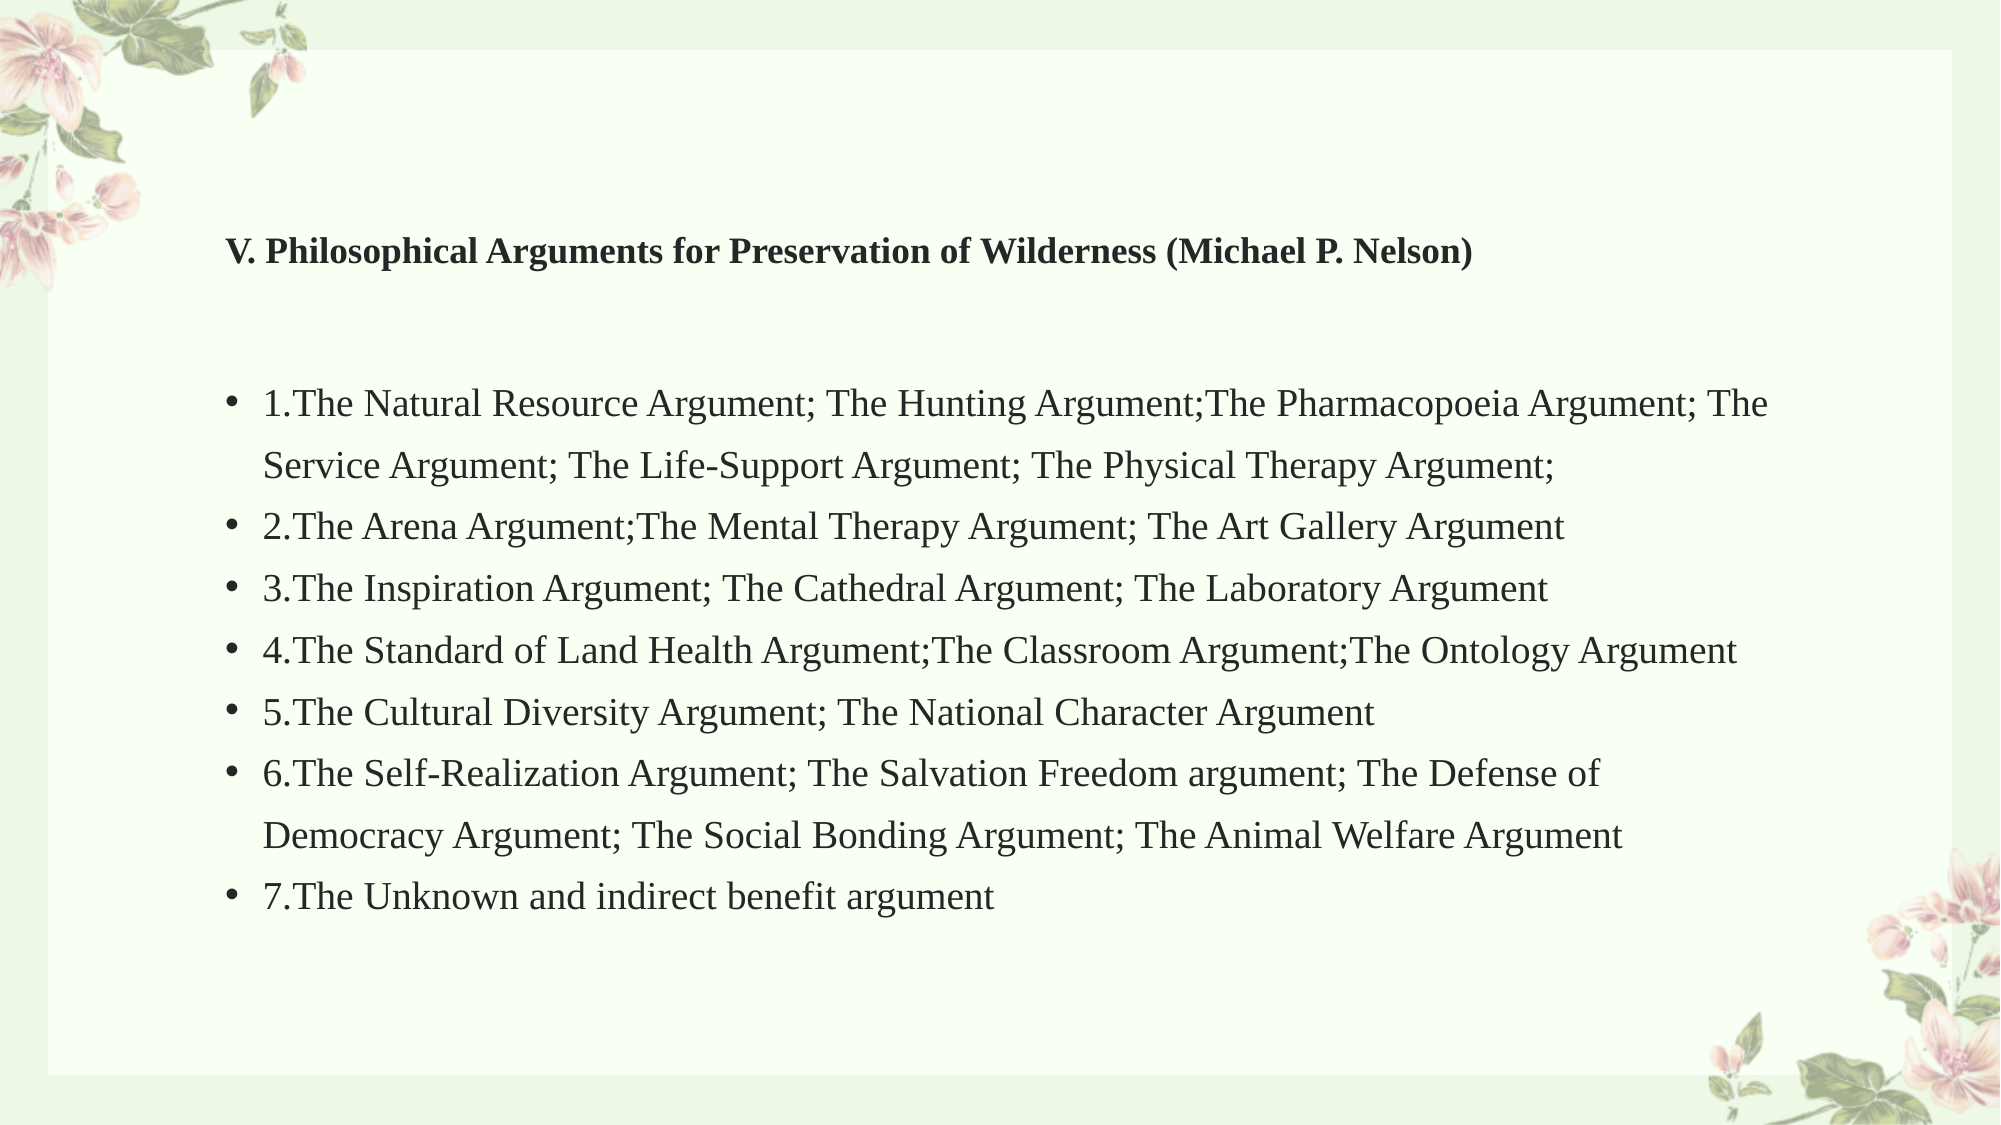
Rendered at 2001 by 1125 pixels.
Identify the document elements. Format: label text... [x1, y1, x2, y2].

picture [0, 0, 307, 292]
picture [1709, 848, 2000, 1124]
list 1.The Natural Resource Argument; The Hunting Argument;The Pharmacopoeia Argument; The Service Argument; The Life-Support Argument; The Physical Therapy Argument; 2.The Arena Argument;The Mental Therapy Argument; The Art Gallery Argument 3.The Inspiration Argument; The Cathedral Argument; The Laboratory Argument 4.The Standard of Land Health Argument;The Classroom Argument;The Ontology Argument 5.The Cultural Diversity Argument; The National Character Argument 6.The Self-Realization Argument; The Salvation Freedom argument; The Defense of Democracy Argument; The Social Bonding Argument; The Animal Welfare Argument 7.The Unknown and indirect benefit argument [210, 354, 1790, 1072]
title V. Philosophical Arguments for Preservation of Wilderness (Michael P. Nelson) [210, 173, 1790, 324]
